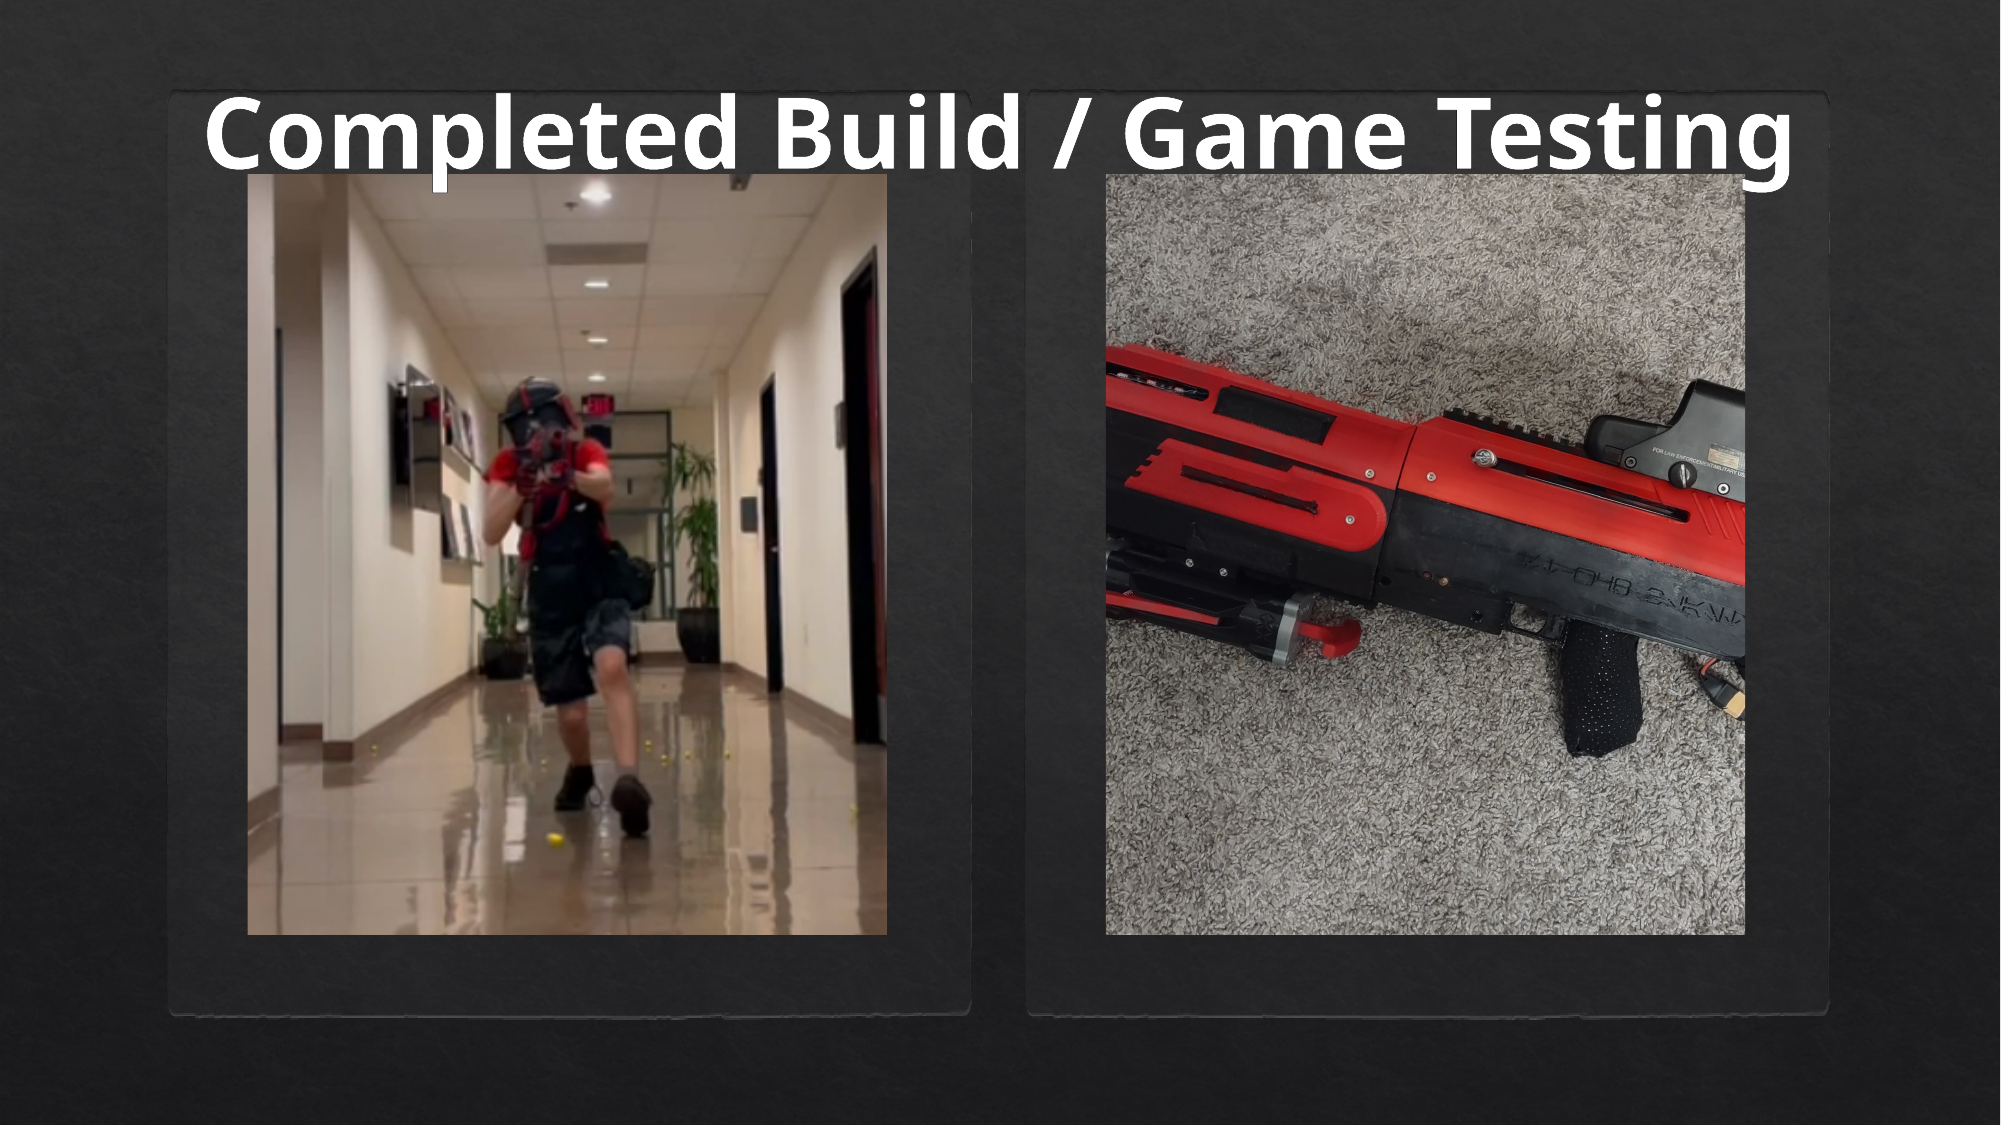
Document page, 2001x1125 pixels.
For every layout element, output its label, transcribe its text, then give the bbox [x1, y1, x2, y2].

picture [1024, 89, 1831, 1021]
picture [166, 89, 972, 1021]
text_box Completed Build / Game Testing [104, 1, 1896, 197]
